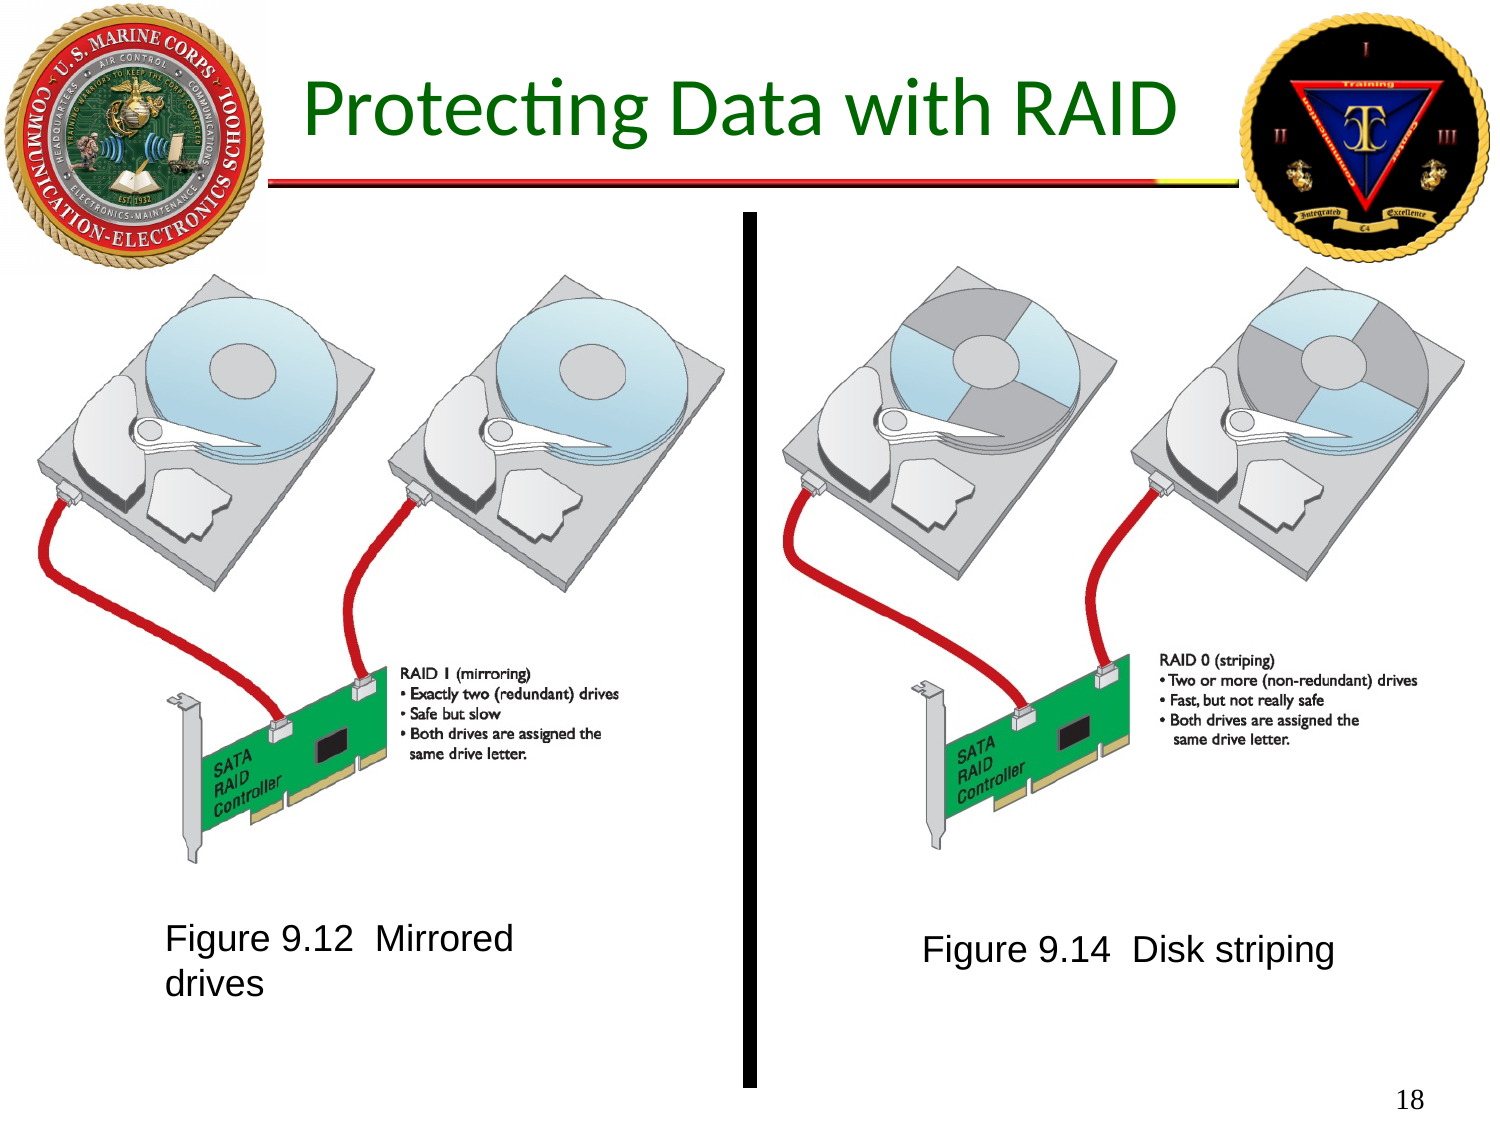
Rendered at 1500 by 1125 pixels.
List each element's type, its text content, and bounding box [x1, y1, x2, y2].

title Protecting Data with RAID [75, 45, 1425, 233]
picture [0, 0, 726, 864]
text_box Figure 9.14 Disk striping [887, 921, 1370, 979]
picture [1239, 12, 1490, 263]
text_box Figure 9.12 Mirrored drives [149, 906, 600, 1012]
picture [782, 266, 1465, 851]
